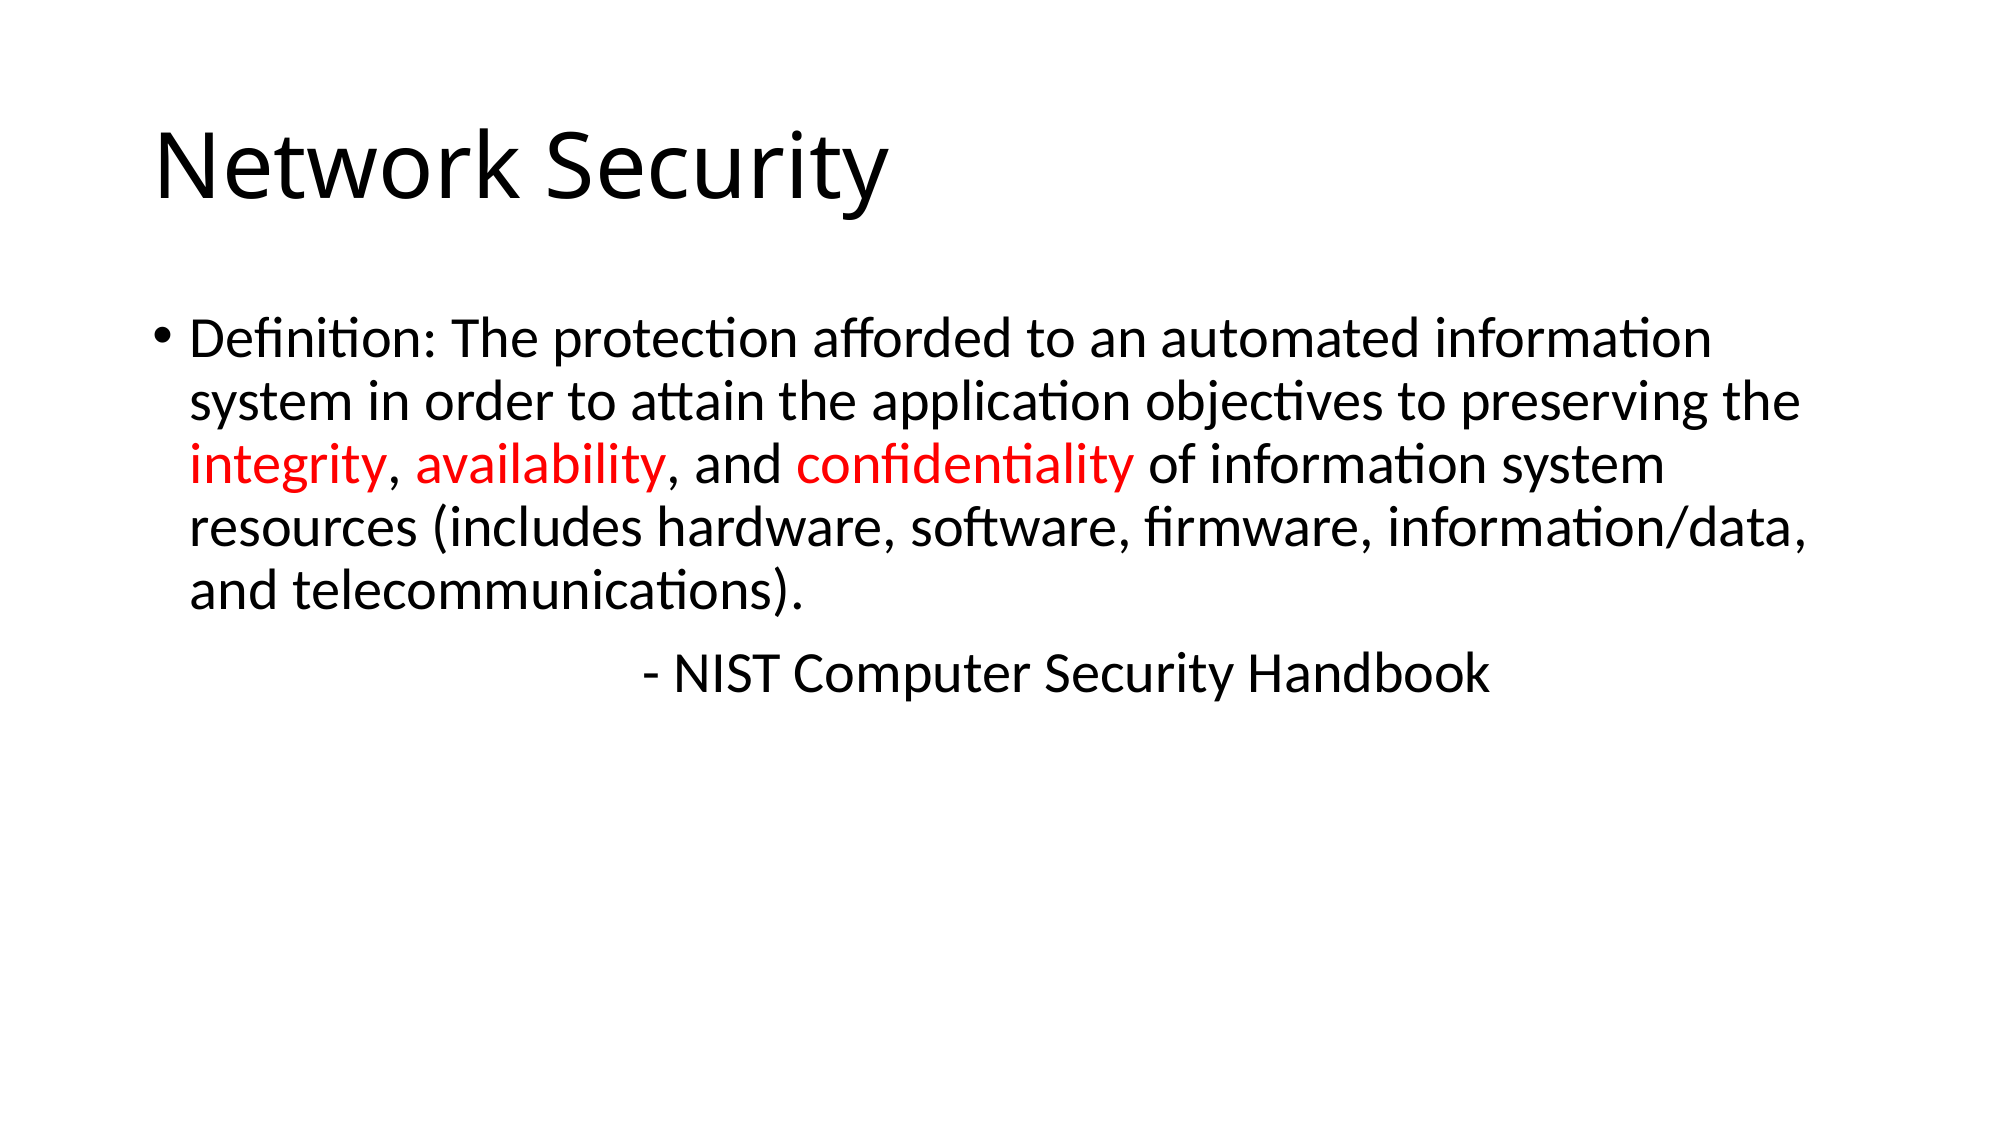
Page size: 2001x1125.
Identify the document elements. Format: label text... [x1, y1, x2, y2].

list Definition: The protection afforded to an automated information system in order to attain the application objectives to preserving the integrity, availability, and confidentiality of information system resources (includes hardware, software, firmware, information/data, and telecommunications). - NIST Computer Security Handbook [137, 299, 1863, 1014]
title Network Security [137, 59, 1863, 278]
